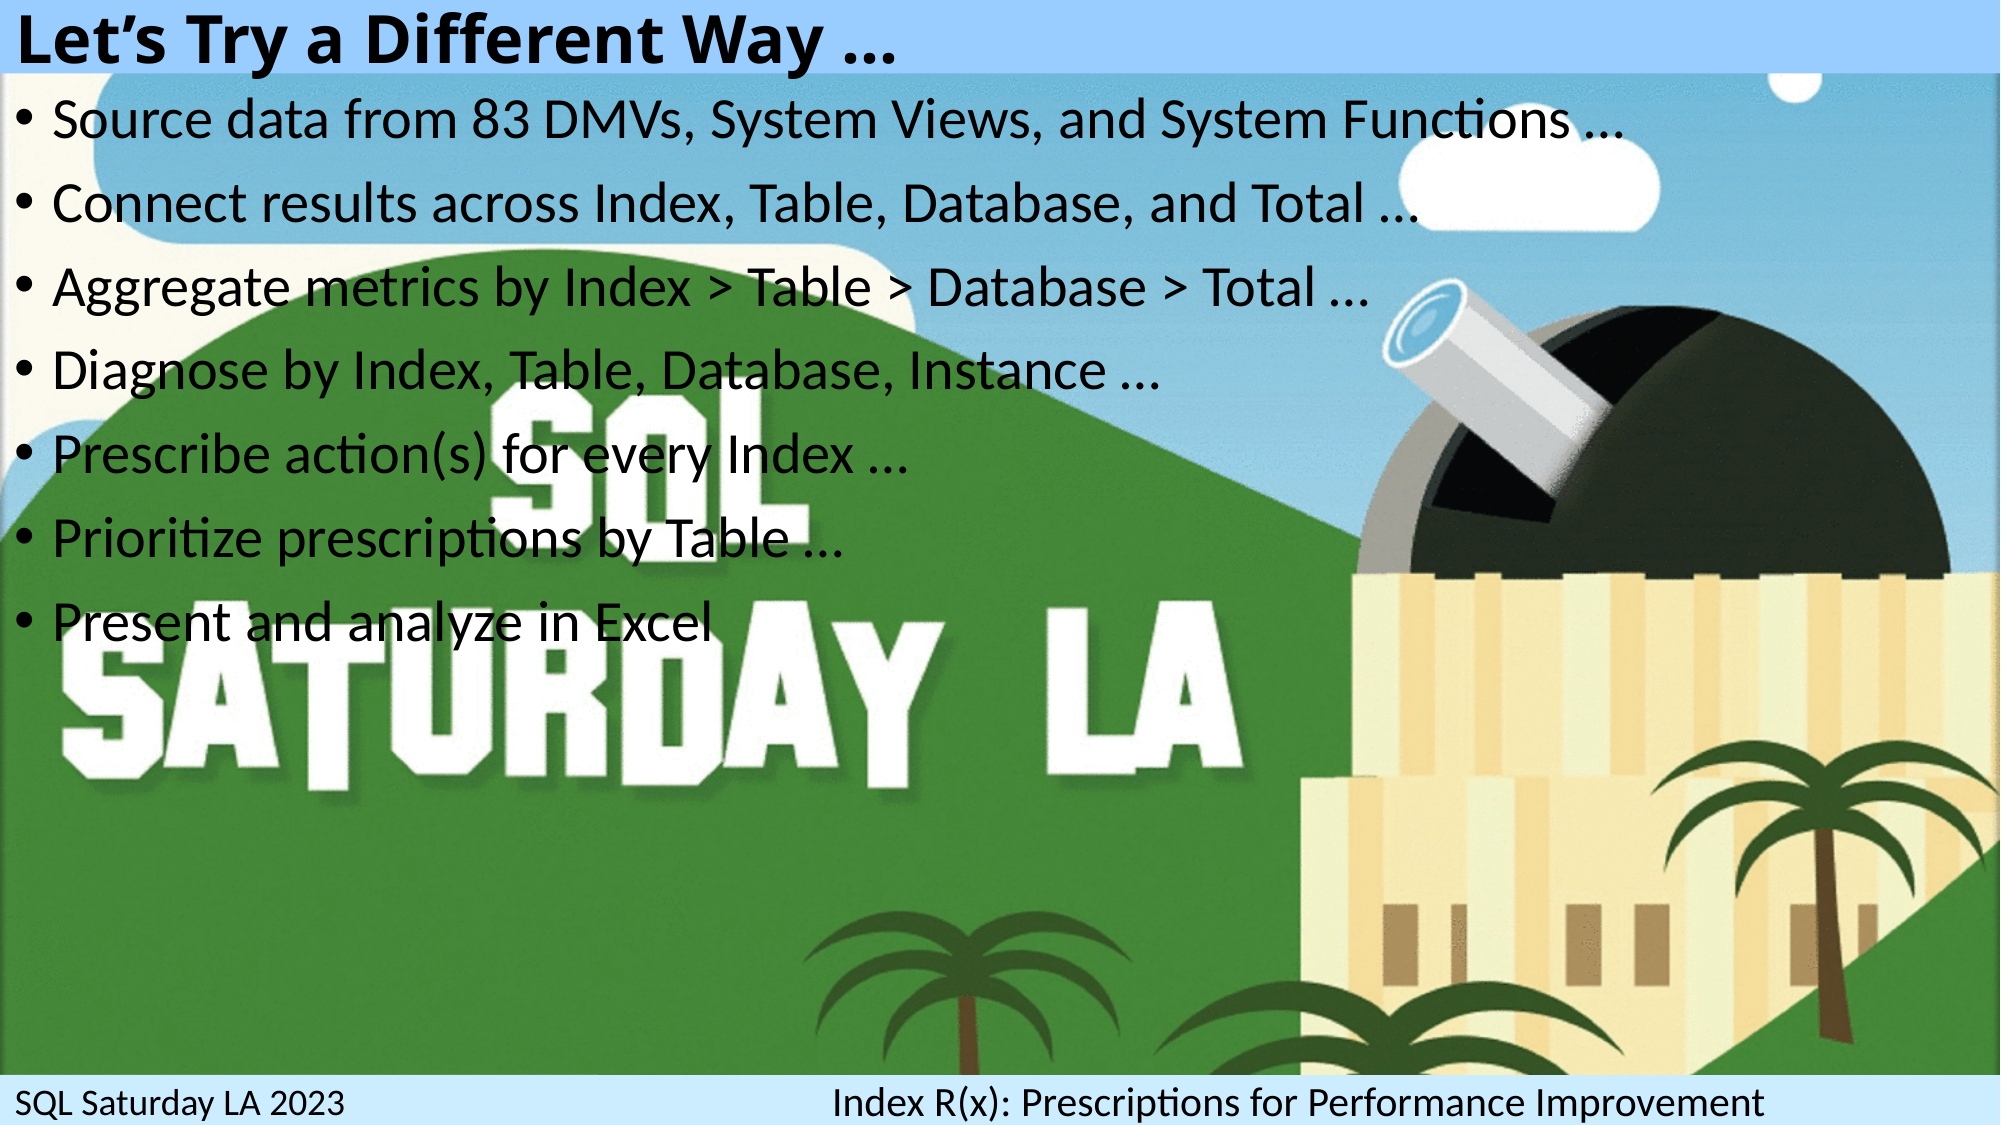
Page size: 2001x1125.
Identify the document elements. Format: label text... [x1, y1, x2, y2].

list Source data from 83 DMVs, System Views, and System Functions … Connect results across Index, Table, Database, and Total … Aggregate metrics by Index > Table > Database > Total … Diagnose by Index, Table, Database, Instance … Prescribe action(s) for every Index … Prioritize prescriptions by Table … Present and analyze in Excel [0, 74, 2000, 1075]
title Let’s Try a Different Way … [0, 0, 2000, 74]
